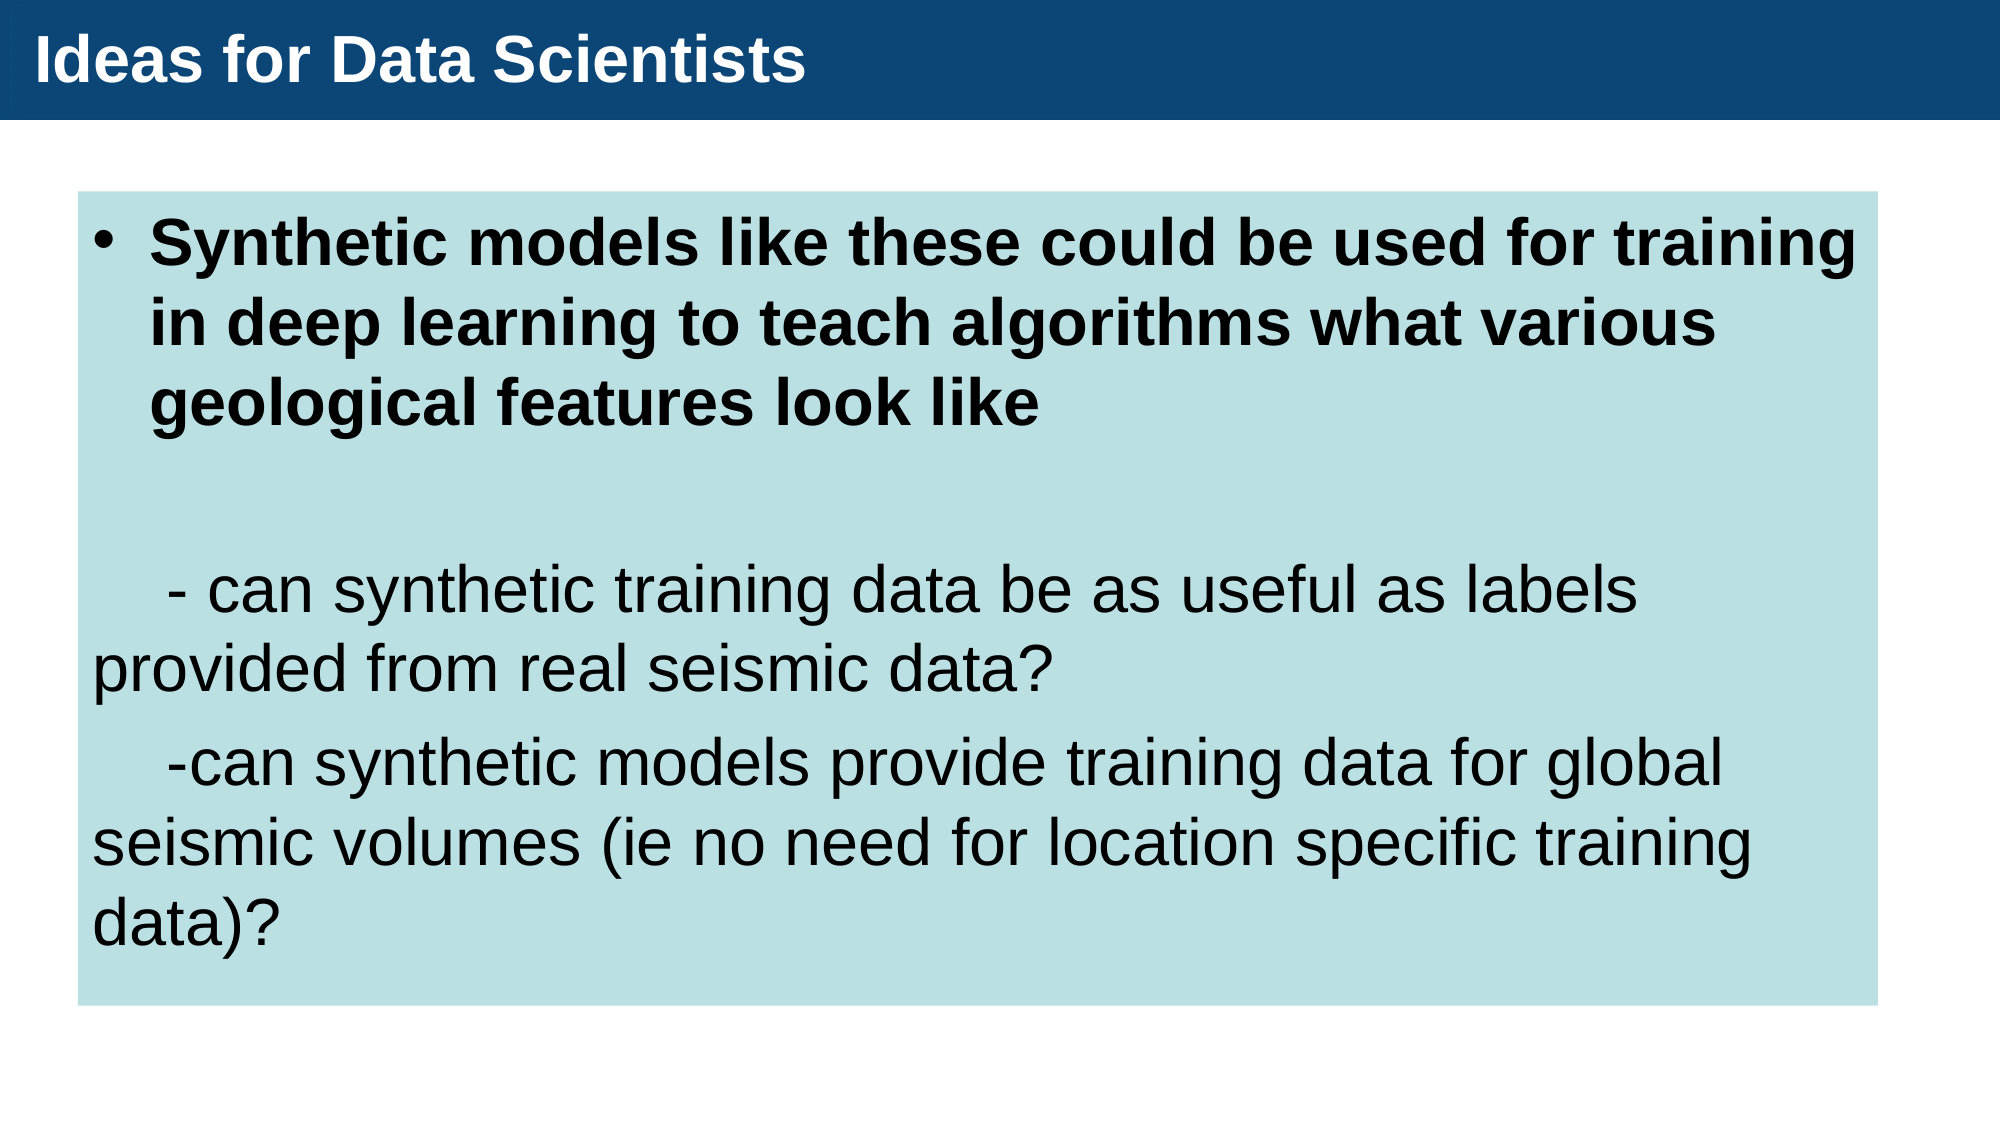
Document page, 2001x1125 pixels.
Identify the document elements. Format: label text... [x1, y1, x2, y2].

picture [0, 0, 2000, 120]
title Ideas for Data Scientists [19, 19, 1489, 93]
list Synthetic models like these could be used for training in deep learning to teach algorithms what various geological features look like - can synthetic training data be as useful as labels provided from real seismic data? -can synthetic models provide training data for global seismic volumes (ie no need for location specific training data)? [77, 191, 1878, 1006]
